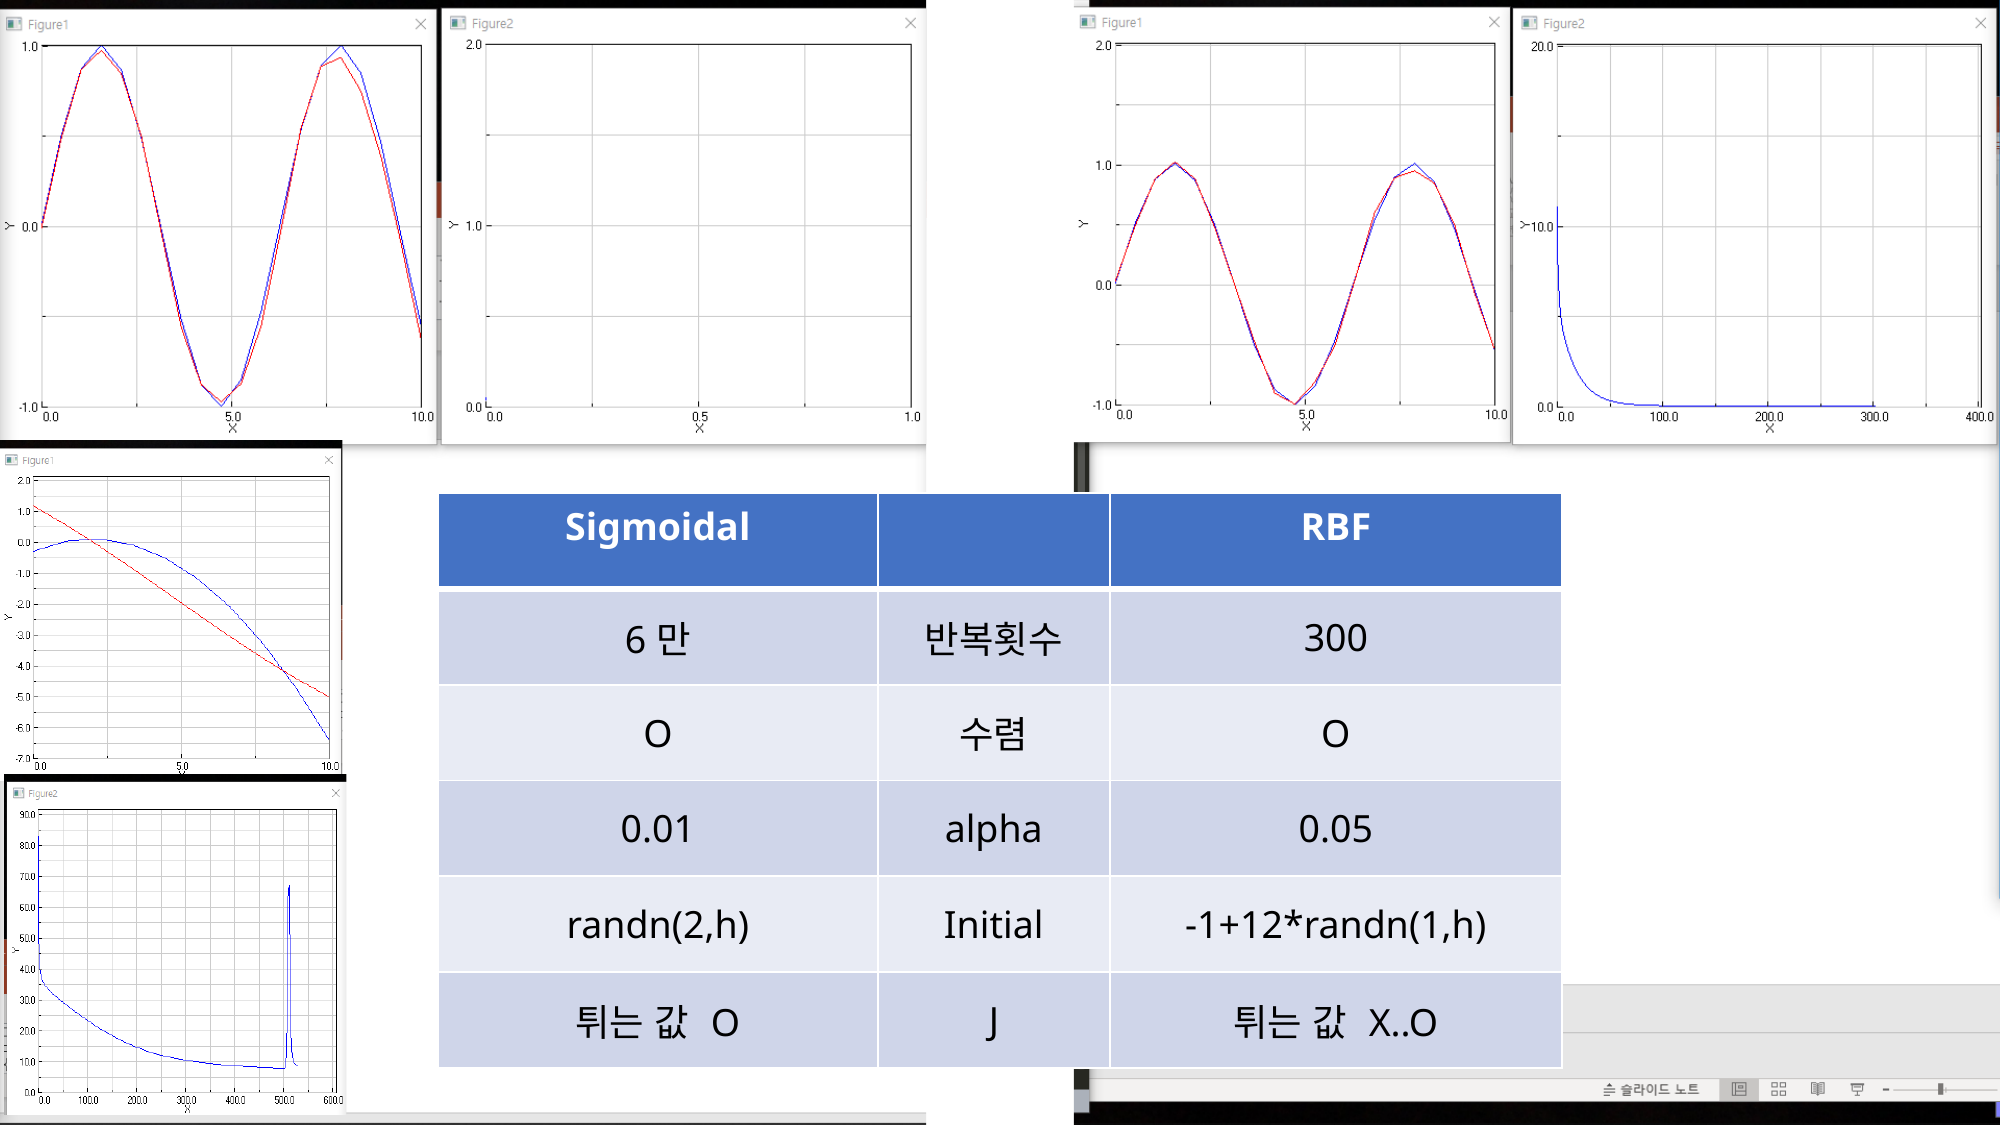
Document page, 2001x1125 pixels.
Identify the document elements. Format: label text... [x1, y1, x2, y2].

picture [0, 0, 927, 1125]
table_header [927, 494, 1073, 586]
picture [1073, 0, 2000, 1125]
table_cell alpha [927, 781, 1073, 875]
table_cell J [927, 973, 1073, 1067]
table_cell 반복횟수 [927, 592, 1073, 684]
table_cell 수렴 [927, 686, 1073, 780]
table_cell Initial [927, 877, 1073, 971]
